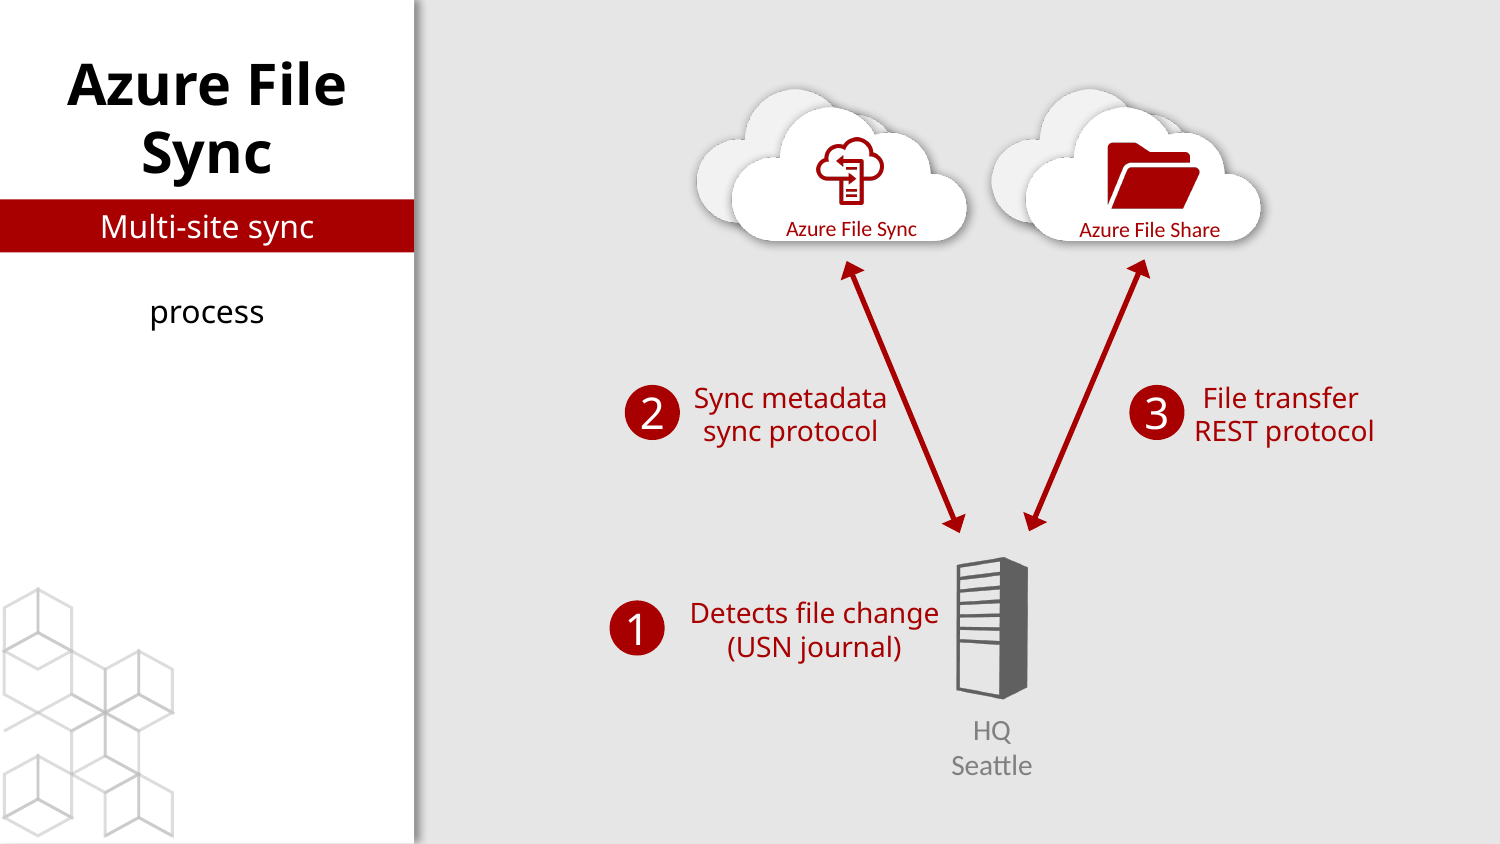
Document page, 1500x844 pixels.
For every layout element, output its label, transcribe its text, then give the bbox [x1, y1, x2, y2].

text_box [846, 260, 960, 534]
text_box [1129, 384, 1185, 441]
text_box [680, 22, 983, 308]
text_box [1028, 258, 1145, 532]
text_box File transfer REST protocol [1179, 372, 1390, 455]
text_box Sync metadata sync protocol [679, 372, 841, 455]
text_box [609, 600, 665, 656]
text_box process [0, 283, 415, 337]
text_box Azure File Sync [0, 40, 415, 193]
text_box Multi-site sync [0, 199, 415, 253]
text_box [898, 533, 1086, 791]
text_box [624, 384, 681, 441]
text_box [985, 22, 1277, 308]
text_box Detects file change (USN journal) [674, 588, 893, 671]
